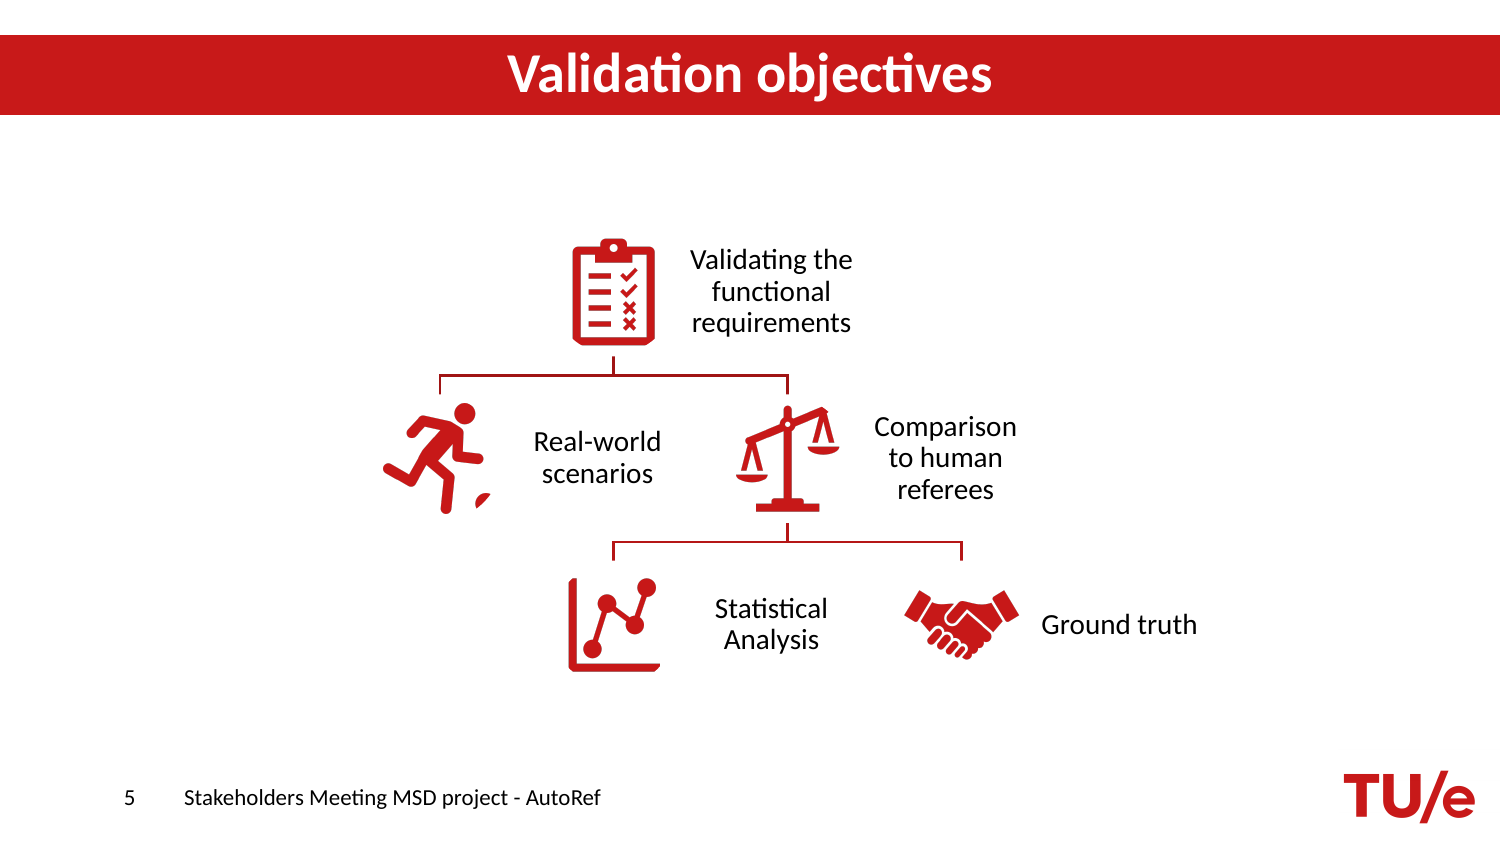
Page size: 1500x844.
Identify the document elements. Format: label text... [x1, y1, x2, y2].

footer Stakeholders Meeting MSD project - AutoRef [184, 749, 1340, 844]
slide_number 5 [0, 749, 183, 844]
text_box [165, 224, 1426, 693]
text_box [0, 35, 1500, 47]
picture [1340, 749, 1500, 844]
text_box Validation objectives [0, 47, 1500, 119]
